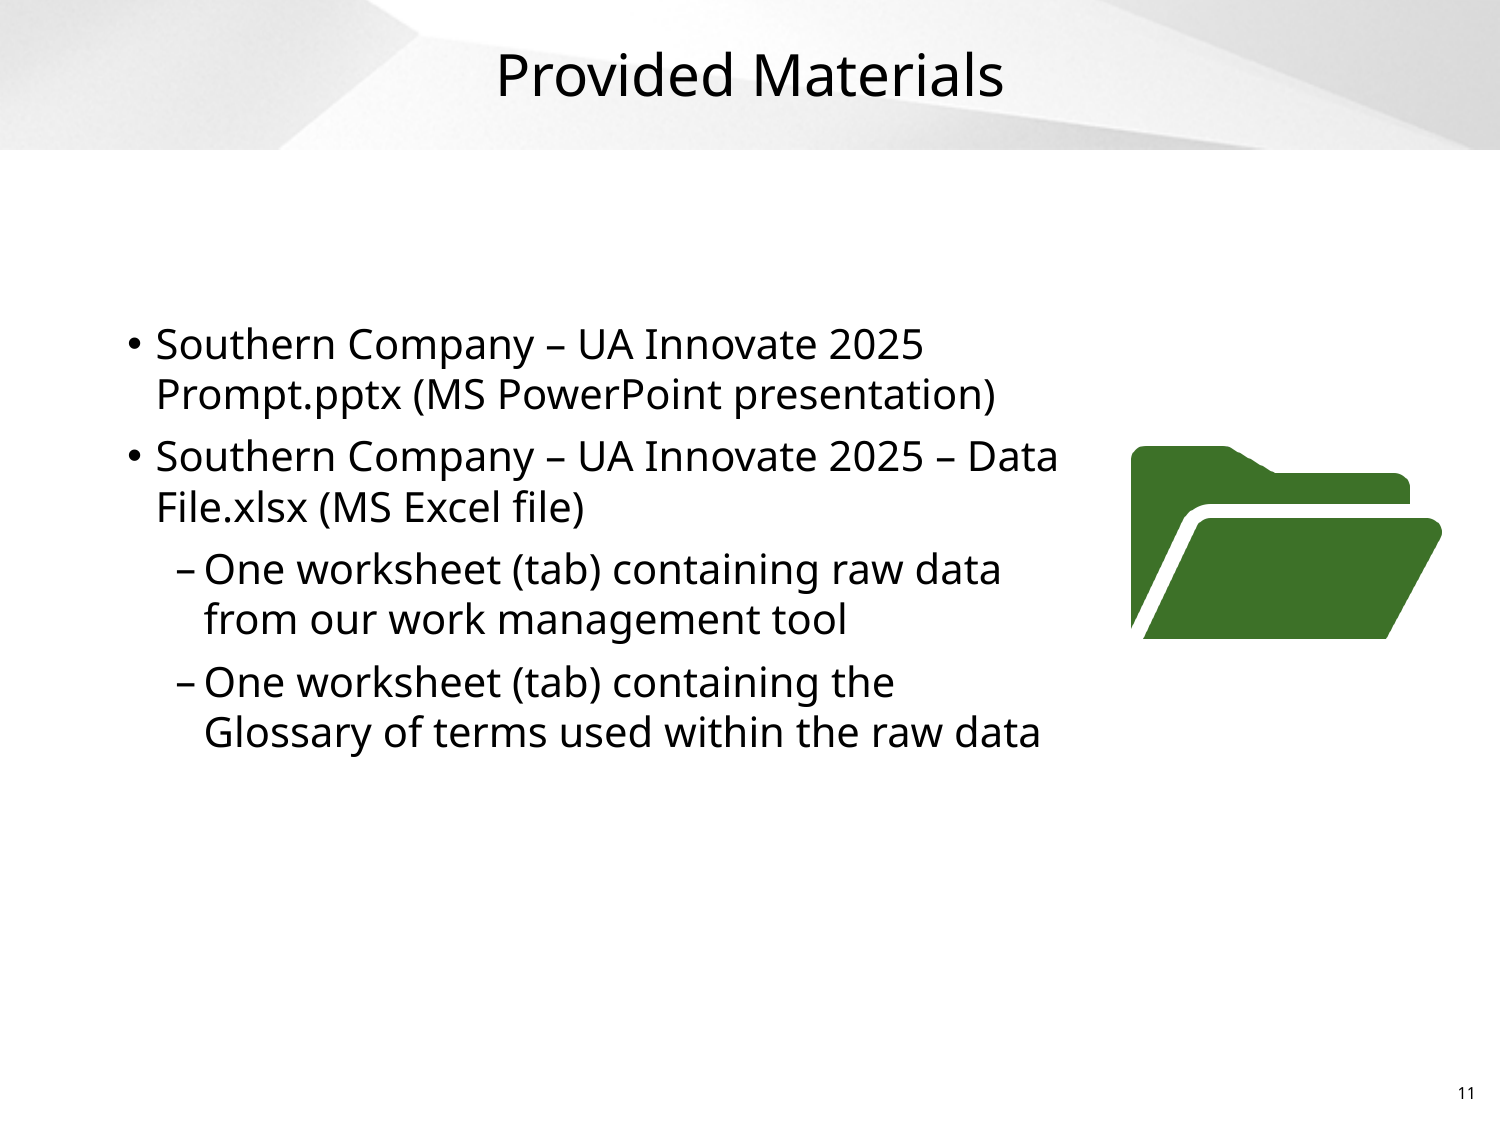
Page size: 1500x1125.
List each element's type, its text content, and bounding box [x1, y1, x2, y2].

picture [0, 0, 1500, 150]
title Provided Materials [45, 23, 1455, 124]
list Southern Company – UA Innovate 2025 Prompt.pptx (MS PowerPoint presentation) Southern Company – UA Innovate 2025 – Data File.xlsx (MS Excel file) One worksheet (tab) containing raw data from our work management tool One worksheet (tab) containing the Glossary of terms used within the raw data [127, 317, 1074, 1050]
picture [1095, 376, 1478, 708]
